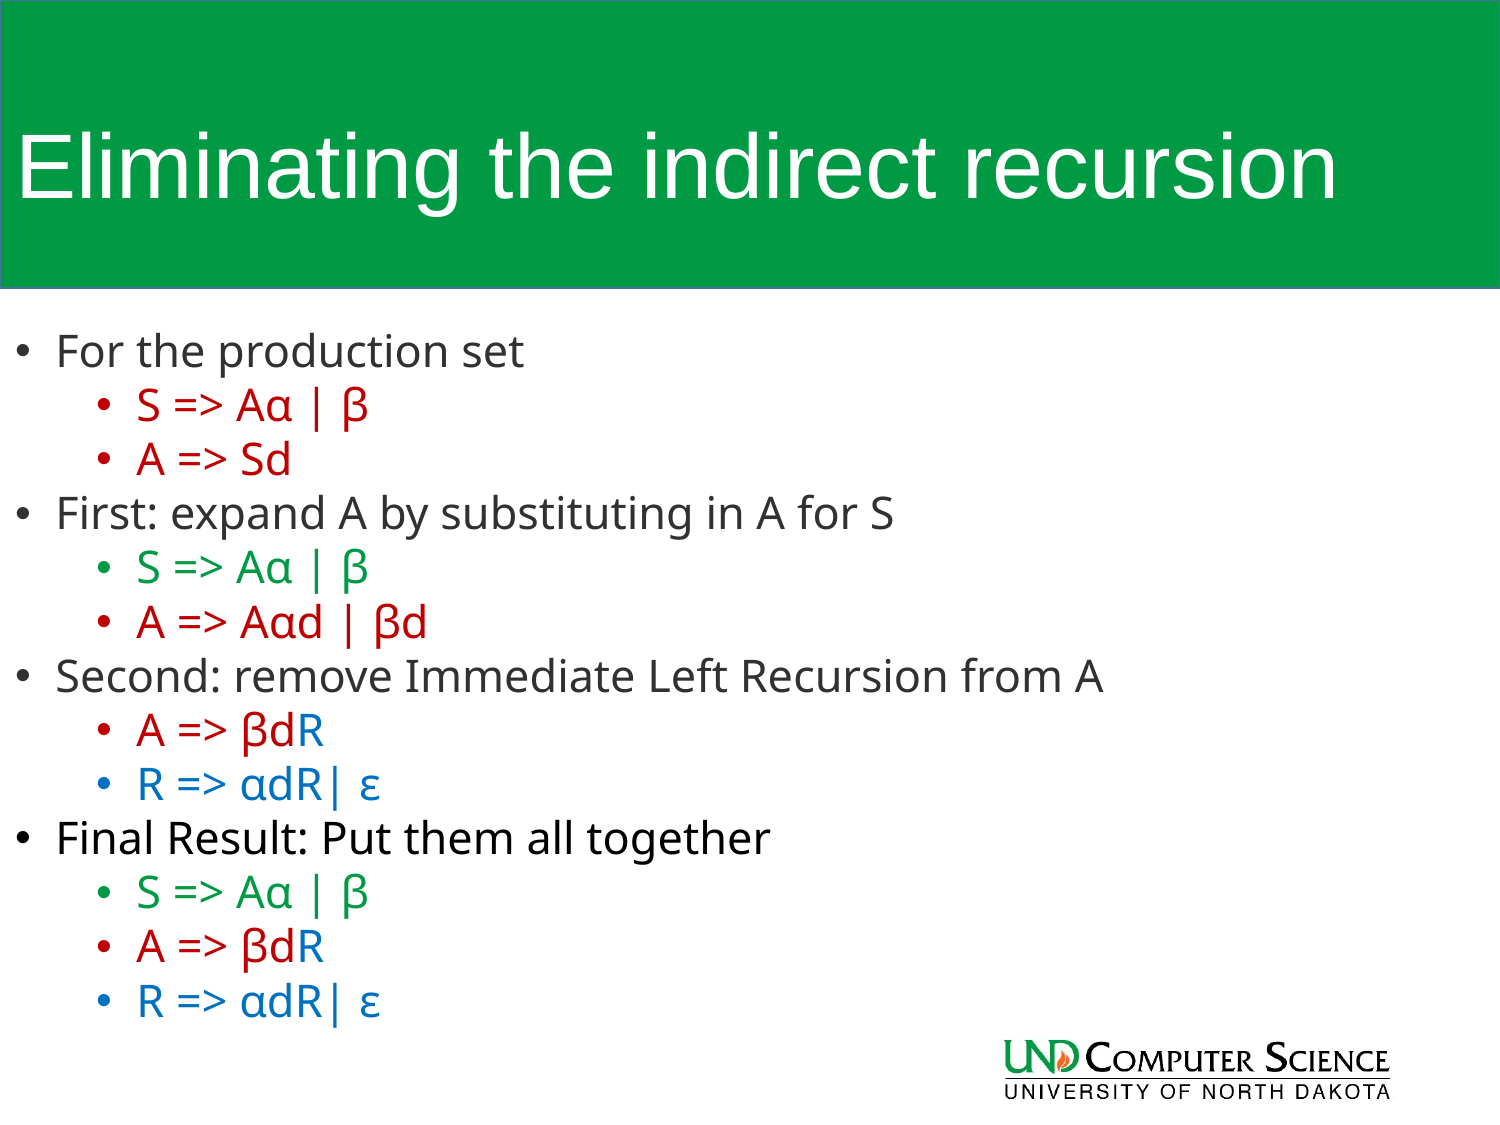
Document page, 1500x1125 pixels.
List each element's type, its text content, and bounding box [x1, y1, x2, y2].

title Eliminating the indirect recursion [0, 59, 1397, 278]
picture [999, 1088, 1397, 1104]
list For the production set S => Aα | β A => Sd First: expand A by substituting in A for S S => Aα | β A => Aαd | βd Second: remove Immediate Left Recursion from A A => βdR R => αdR| ɛ Final Result: Put them all together S => Aα | β A => βdR R => αdR| ɛ [0, 320, 1486, 1088]
